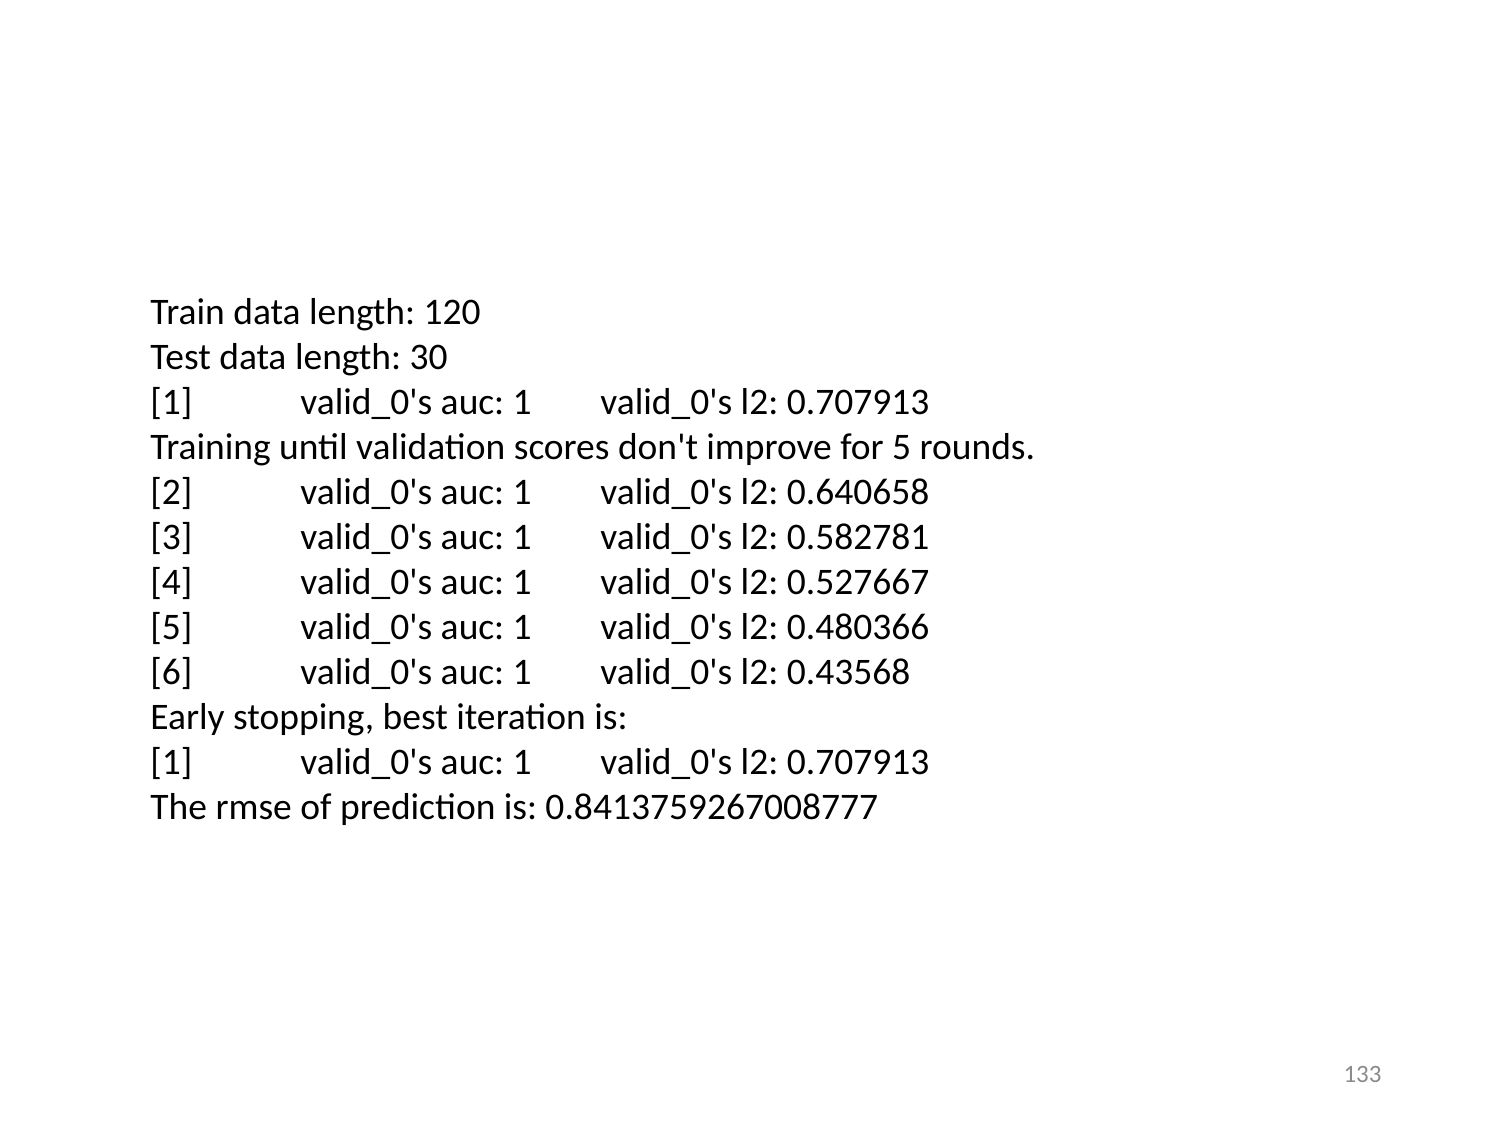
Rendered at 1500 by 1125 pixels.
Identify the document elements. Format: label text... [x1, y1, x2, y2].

text_box Train data length: 120 Test data length: 30 [1] valid_0's auc: 1 valid_0's l2: 0.707913 Training until validation scores don't improve for 5 rounds. [2] valid_0's auc: 1 valid_0's l2: 0.640658 [3] valid_0's auc: 1 valid_0's l2: 0.582781 [4] valid_0's auc: 1 valid_0's l2: 0.527667 [5] valid_0's auc: 1 valid_0's l2: 0.480366 [6] valid_0's auc: 1 valid_0's l2: 0.43568 Early stopping, best iteration is: [1] valid_0's auc: 1 valid_0's l2: 0.707913 The rmse of prediction is: 0.8413759267008777 [135, 279, 1300, 834]
slide_number 133 [1059, 1042, 1397, 1103]
